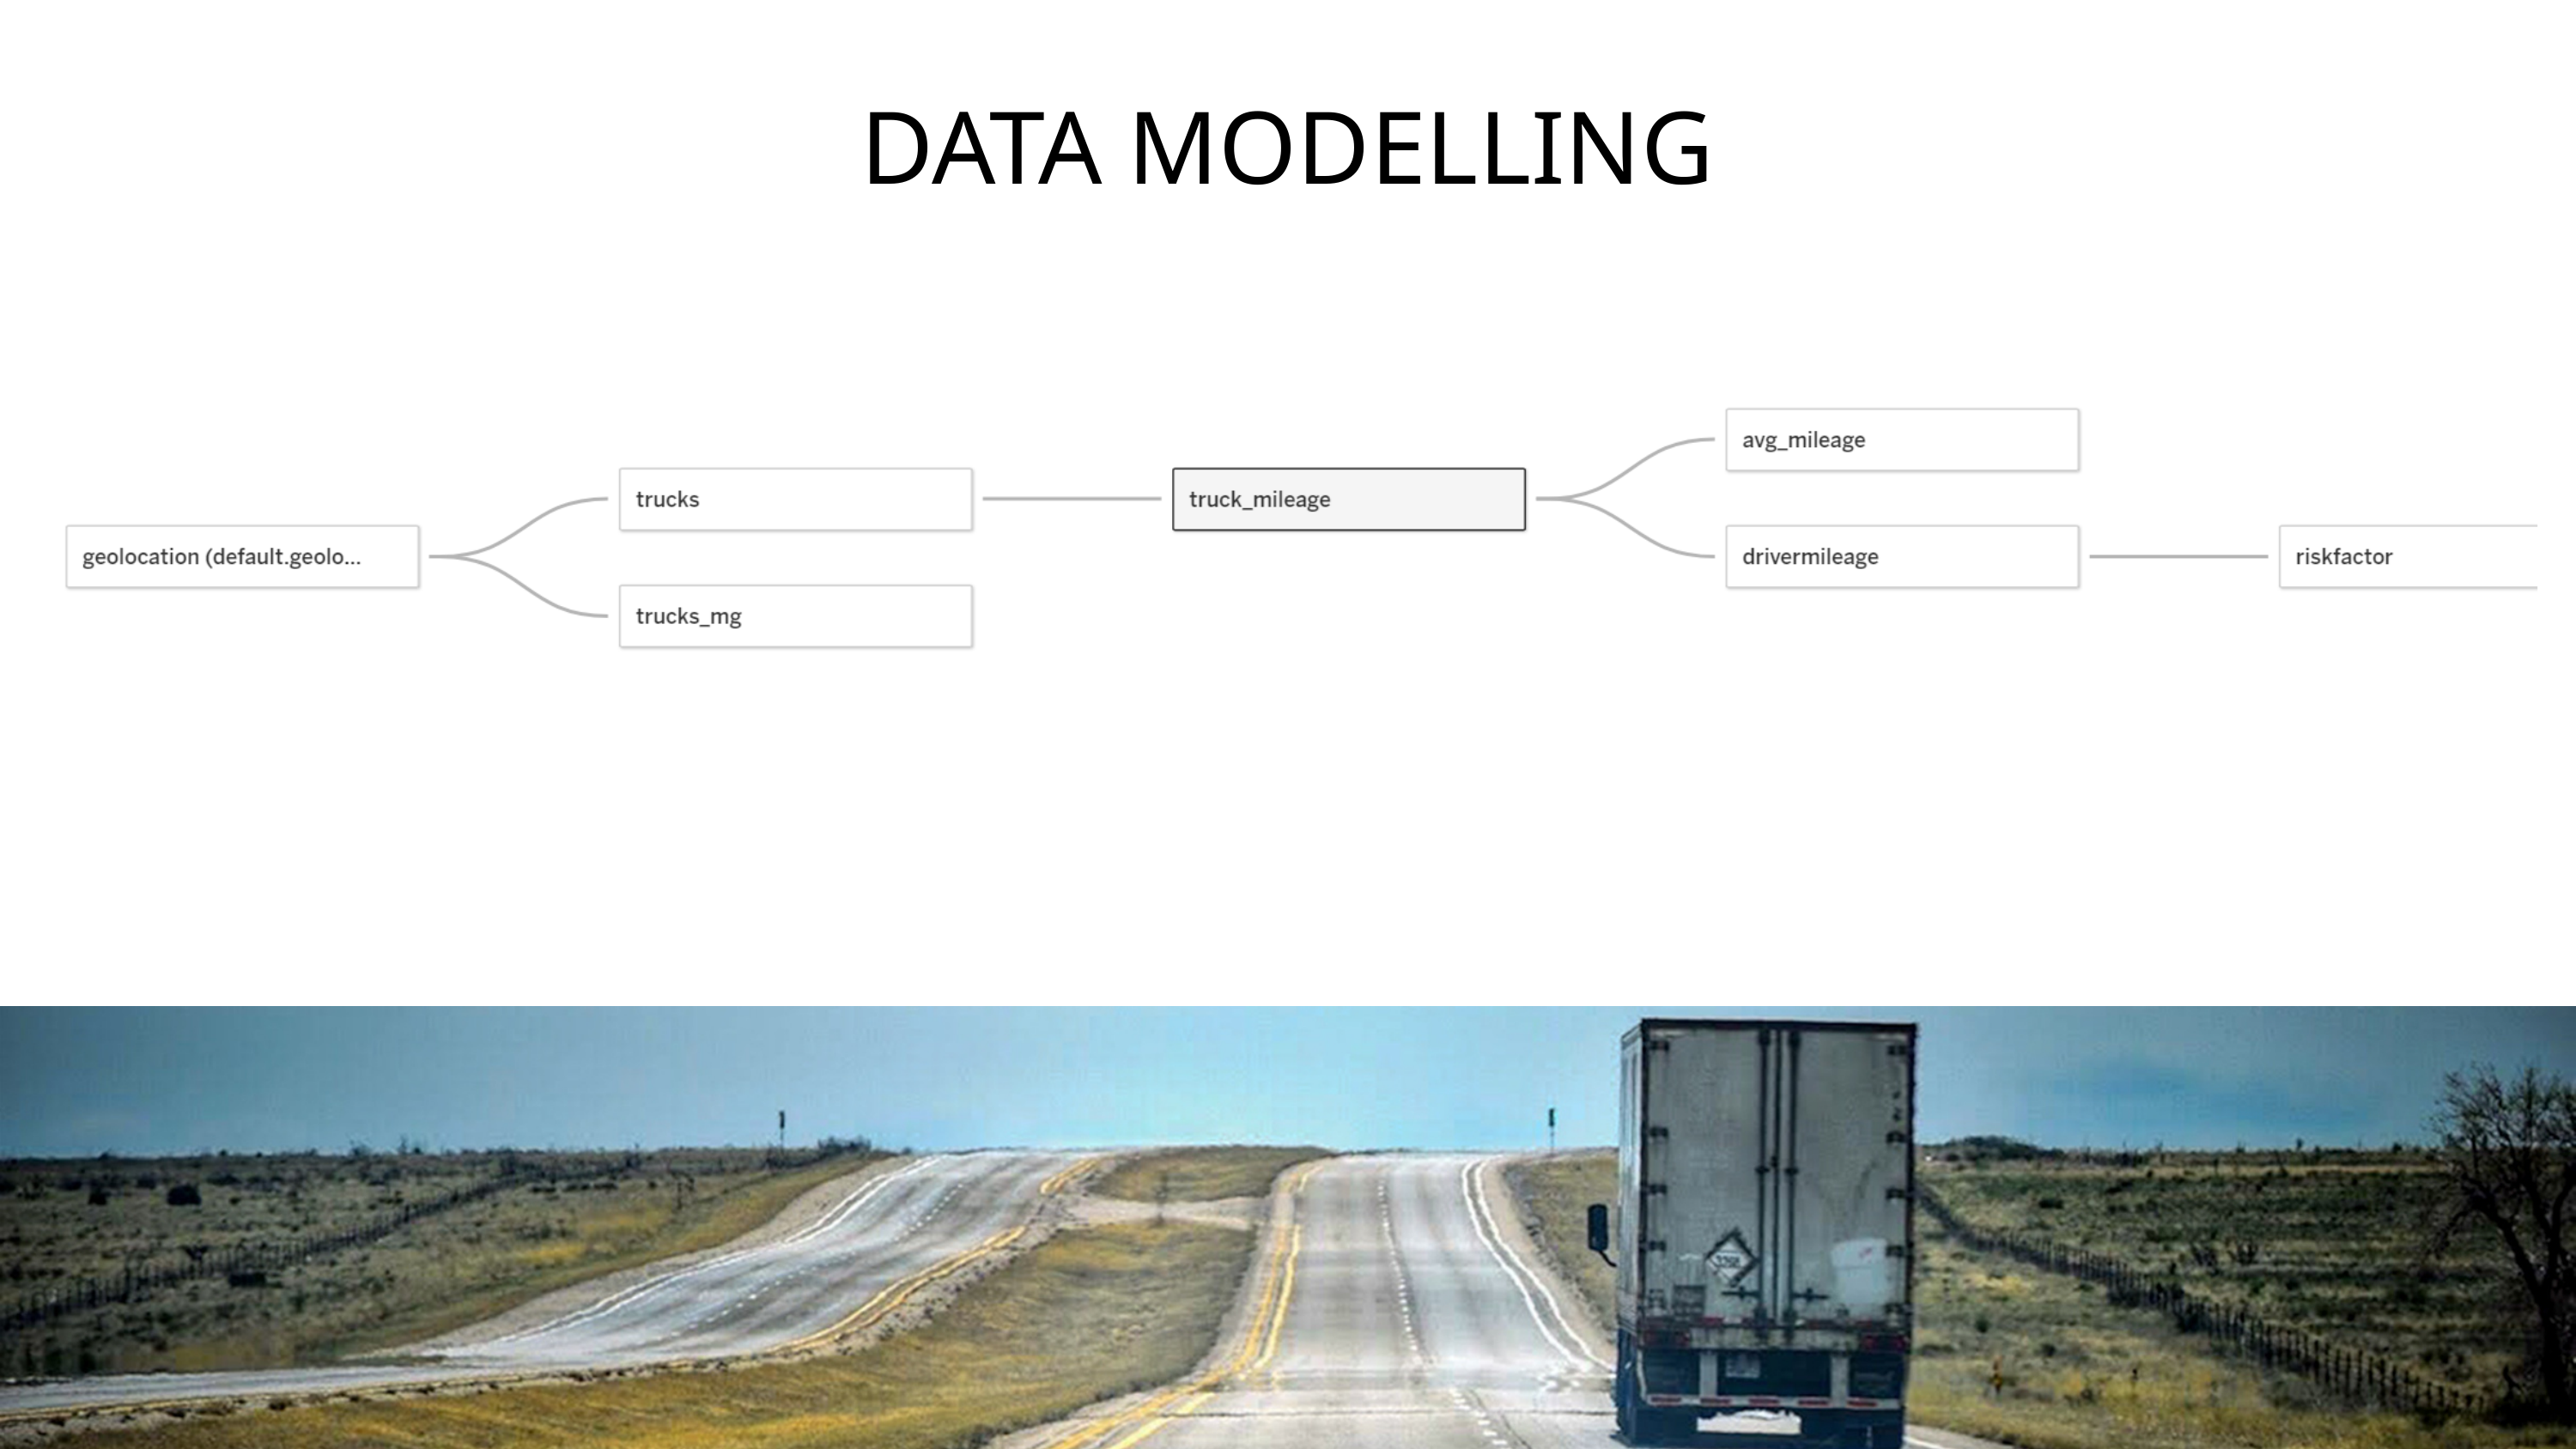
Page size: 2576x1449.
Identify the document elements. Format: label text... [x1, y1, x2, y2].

text_box DATA MODELLING [410, 83, 2166, 204]
text_box [0, 1006, 2576, 1449]
text_box [38, 333, 2538, 832]
